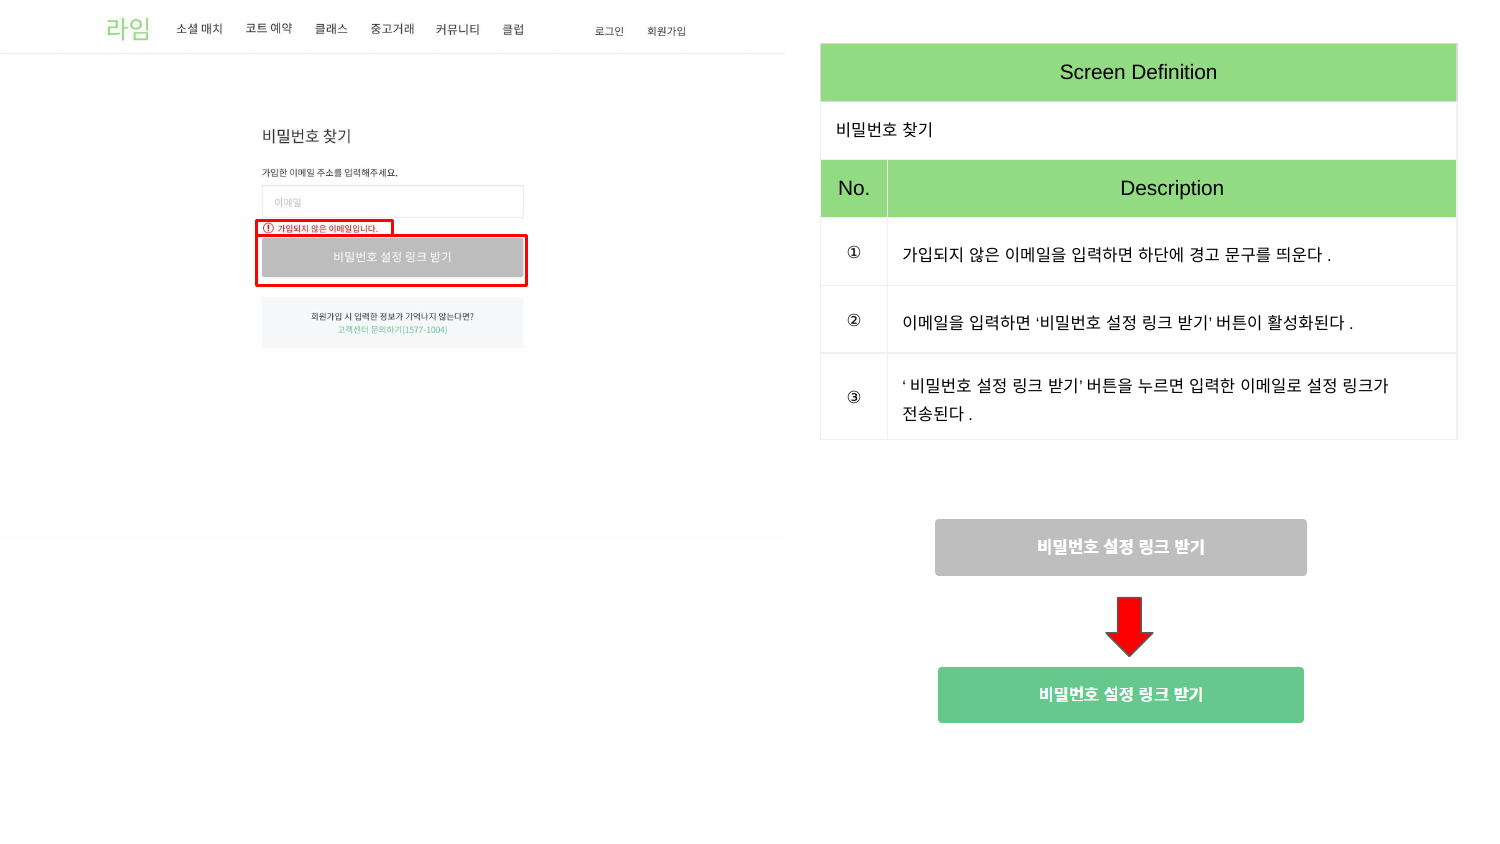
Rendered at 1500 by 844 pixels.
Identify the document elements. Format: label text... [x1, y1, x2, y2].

table_cell 가입되지 않은 이메일을 입력하면 하단에 경고 문구를 띄운다. [888, 218, 1456, 285]
table_cell Description [888, 160, 1456, 217]
table_cell 이메일을 입력하면 ‘비밀번호 설정 링크 받기’ 버튼이 활성화된다. [888, 286, 1456, 352]
table_cell ① [821, 218, 887, 285]
table_cell ‘비밀번호 설정 링크 받기’ 버튼을 누르면 입력한 이메일로 설정 링크가 전송된다. [888, 354, 1456, 439]
table_header Screen Definition [821, 44, 1456, 101]
text_box [1105, 597, 1153, 657]
picture [932, 515, 1308, 579]
table_cell ③ [821, 354, 887, 439]
table_cell 비밀번호 찾기 [821, 102, 1456, 159]
table_cell ② [821, 286, 887, 352]
table_cell No. [821, 160, 887, 217]
picture [0, 0, 785, 541]
picture [934, 663, 1306, 727]
